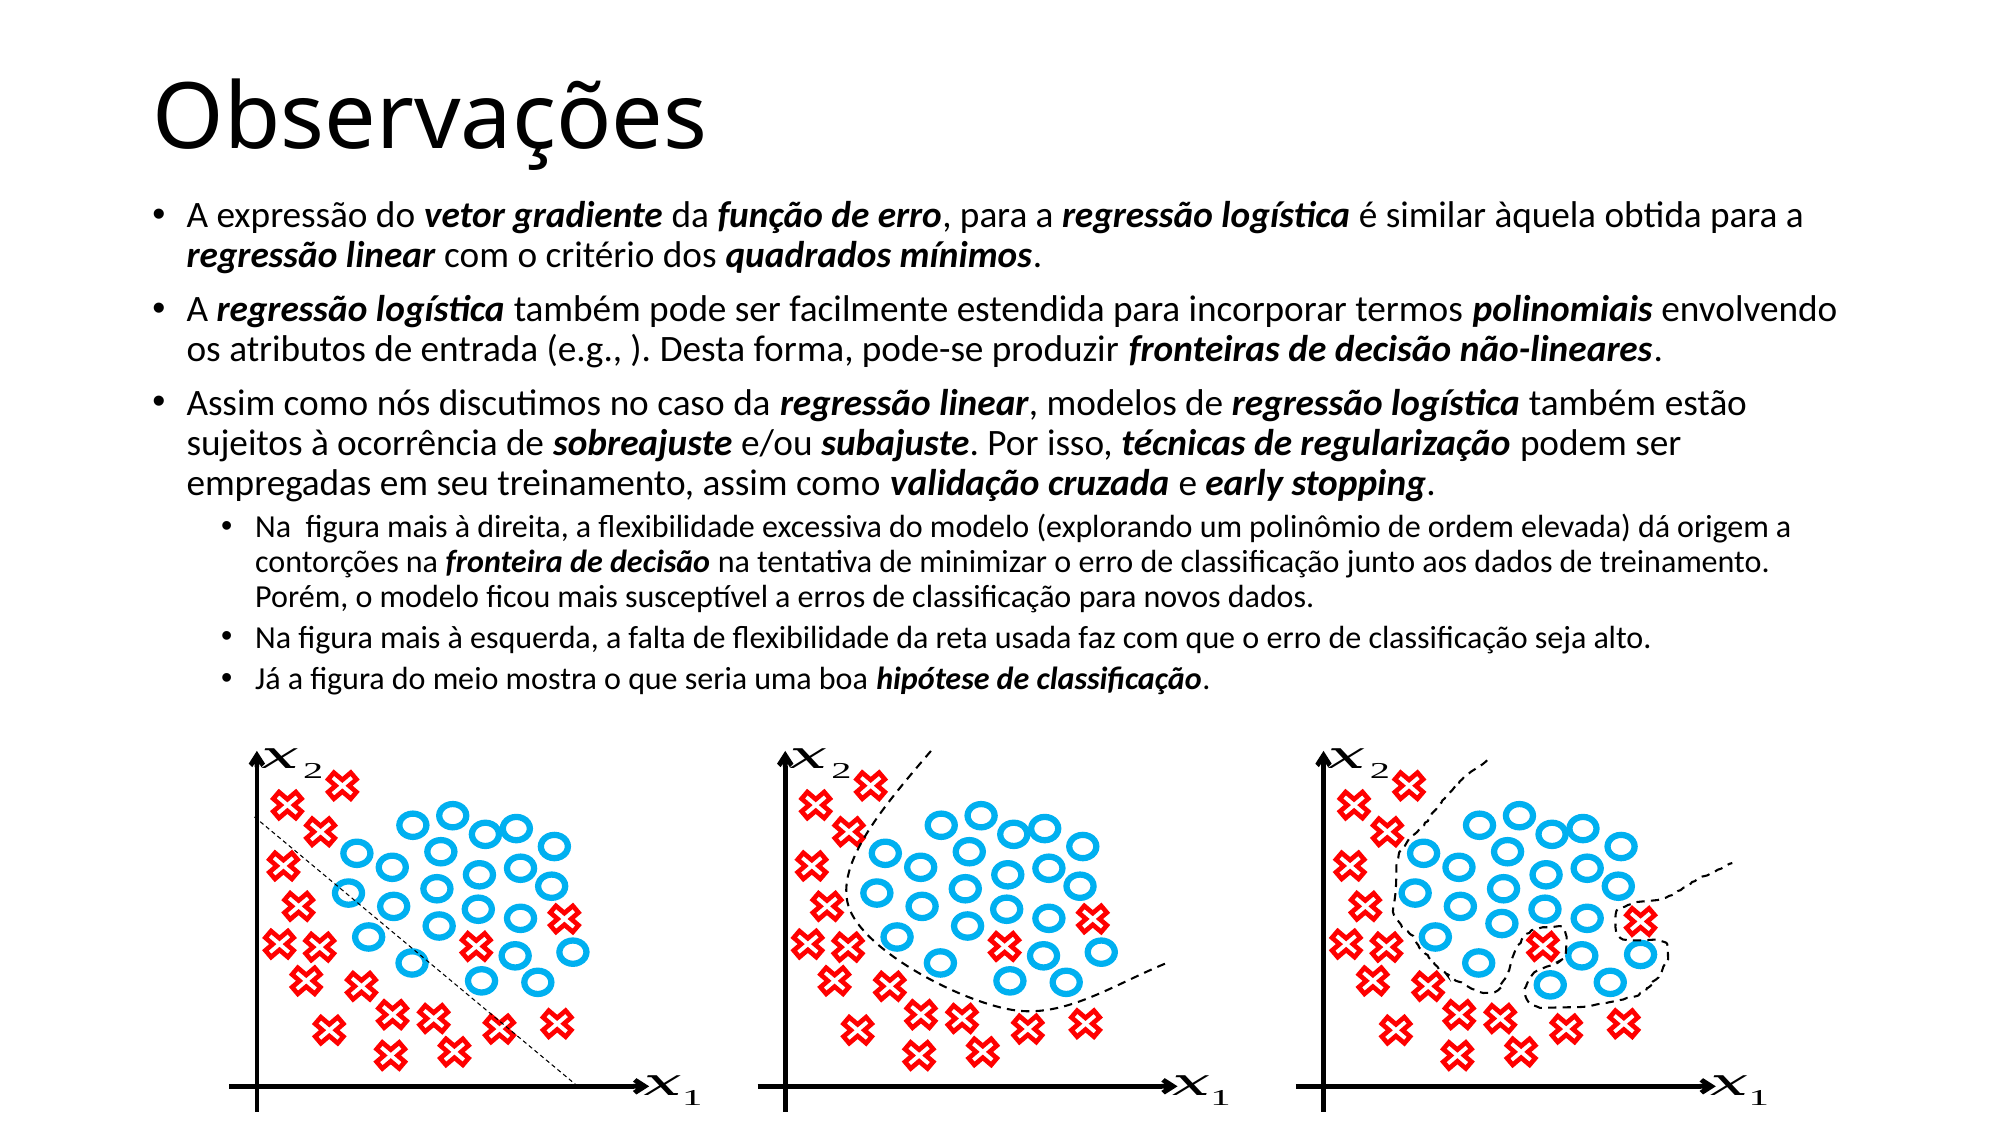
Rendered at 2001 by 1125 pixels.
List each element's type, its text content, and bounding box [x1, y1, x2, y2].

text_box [229, 735, 1771, 1112]
title Observações [137, 9, 1863, 228]
